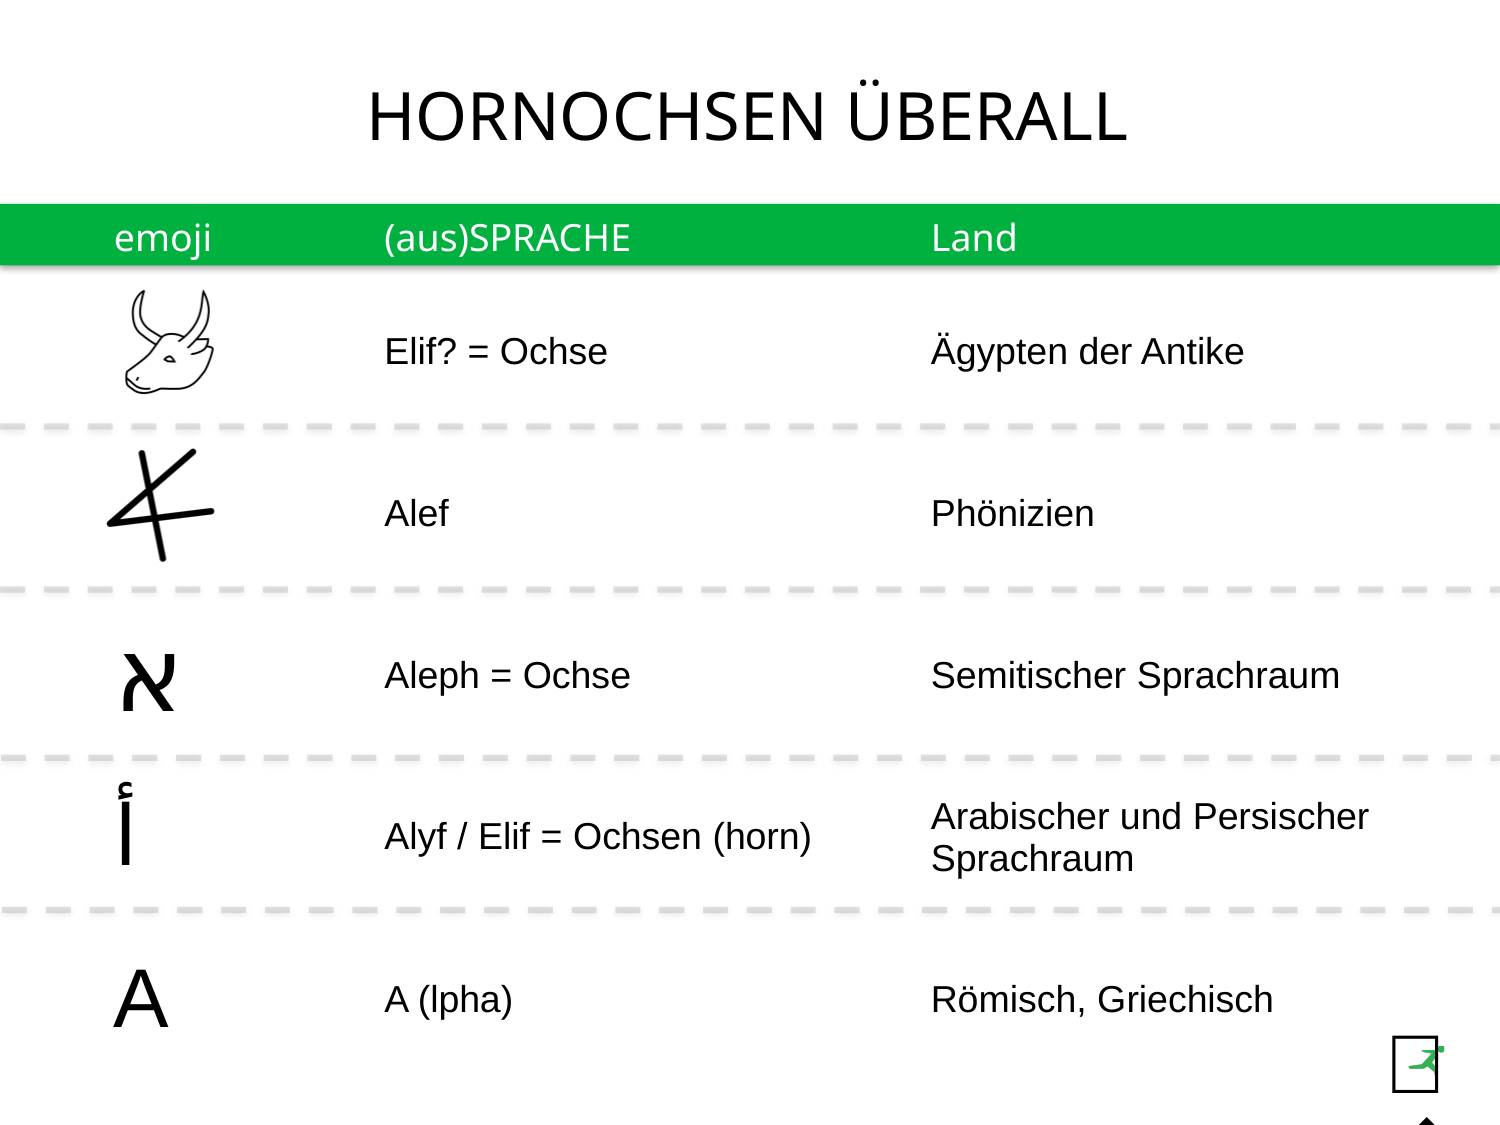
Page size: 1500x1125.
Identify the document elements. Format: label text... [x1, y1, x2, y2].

table_cell [99, 270, 369, 425]
picture [98, 443, 224, 569]
table_header (aus)SPRACHE [369, 204, 916, 270]
table_cell Ägypten der Antike [916, 270, 1401, 425]
table_cell A [99, 919, 369, 1080]
table_cell Römisch, Griechisch [916, 919, 1401, 1080]
table_cell [99, 435, 369, 588]
table_cell أ [99, 767, 369, 909]
table_cell Alef [369, 435, 916, 588]
text_box [0, 203, 1500, 266]
picture [110, 279, 236, 405]
table_cell Phönizien [916, 435, 1401, 588]
table_header emoji [99, 204, 369, 270]
title Hornochsen überall [94, 89, 1402, 148]
table_cell א [99, 598, 369, 756]
text_box 🗺 [1369, 1002, 1492, 1125]
table_header Land [916, 204, 1401, 270]
table_cell Arabischer und Persischer Sprachraum [916, 767, 1401, 909]
table_cell Elif? = Ochse [369, 270, 916, 425]
table_cell Semitischer Sprachraum [916, 598, 1401, 756]
table_cell A (lpha) [369, 919, 916, 1080]
table_cell Aleph = Ochse [369, 598, 916, 756]
table_cell Alyf / Elif = Ochsen (horn) [369, 767, 916, 909]
